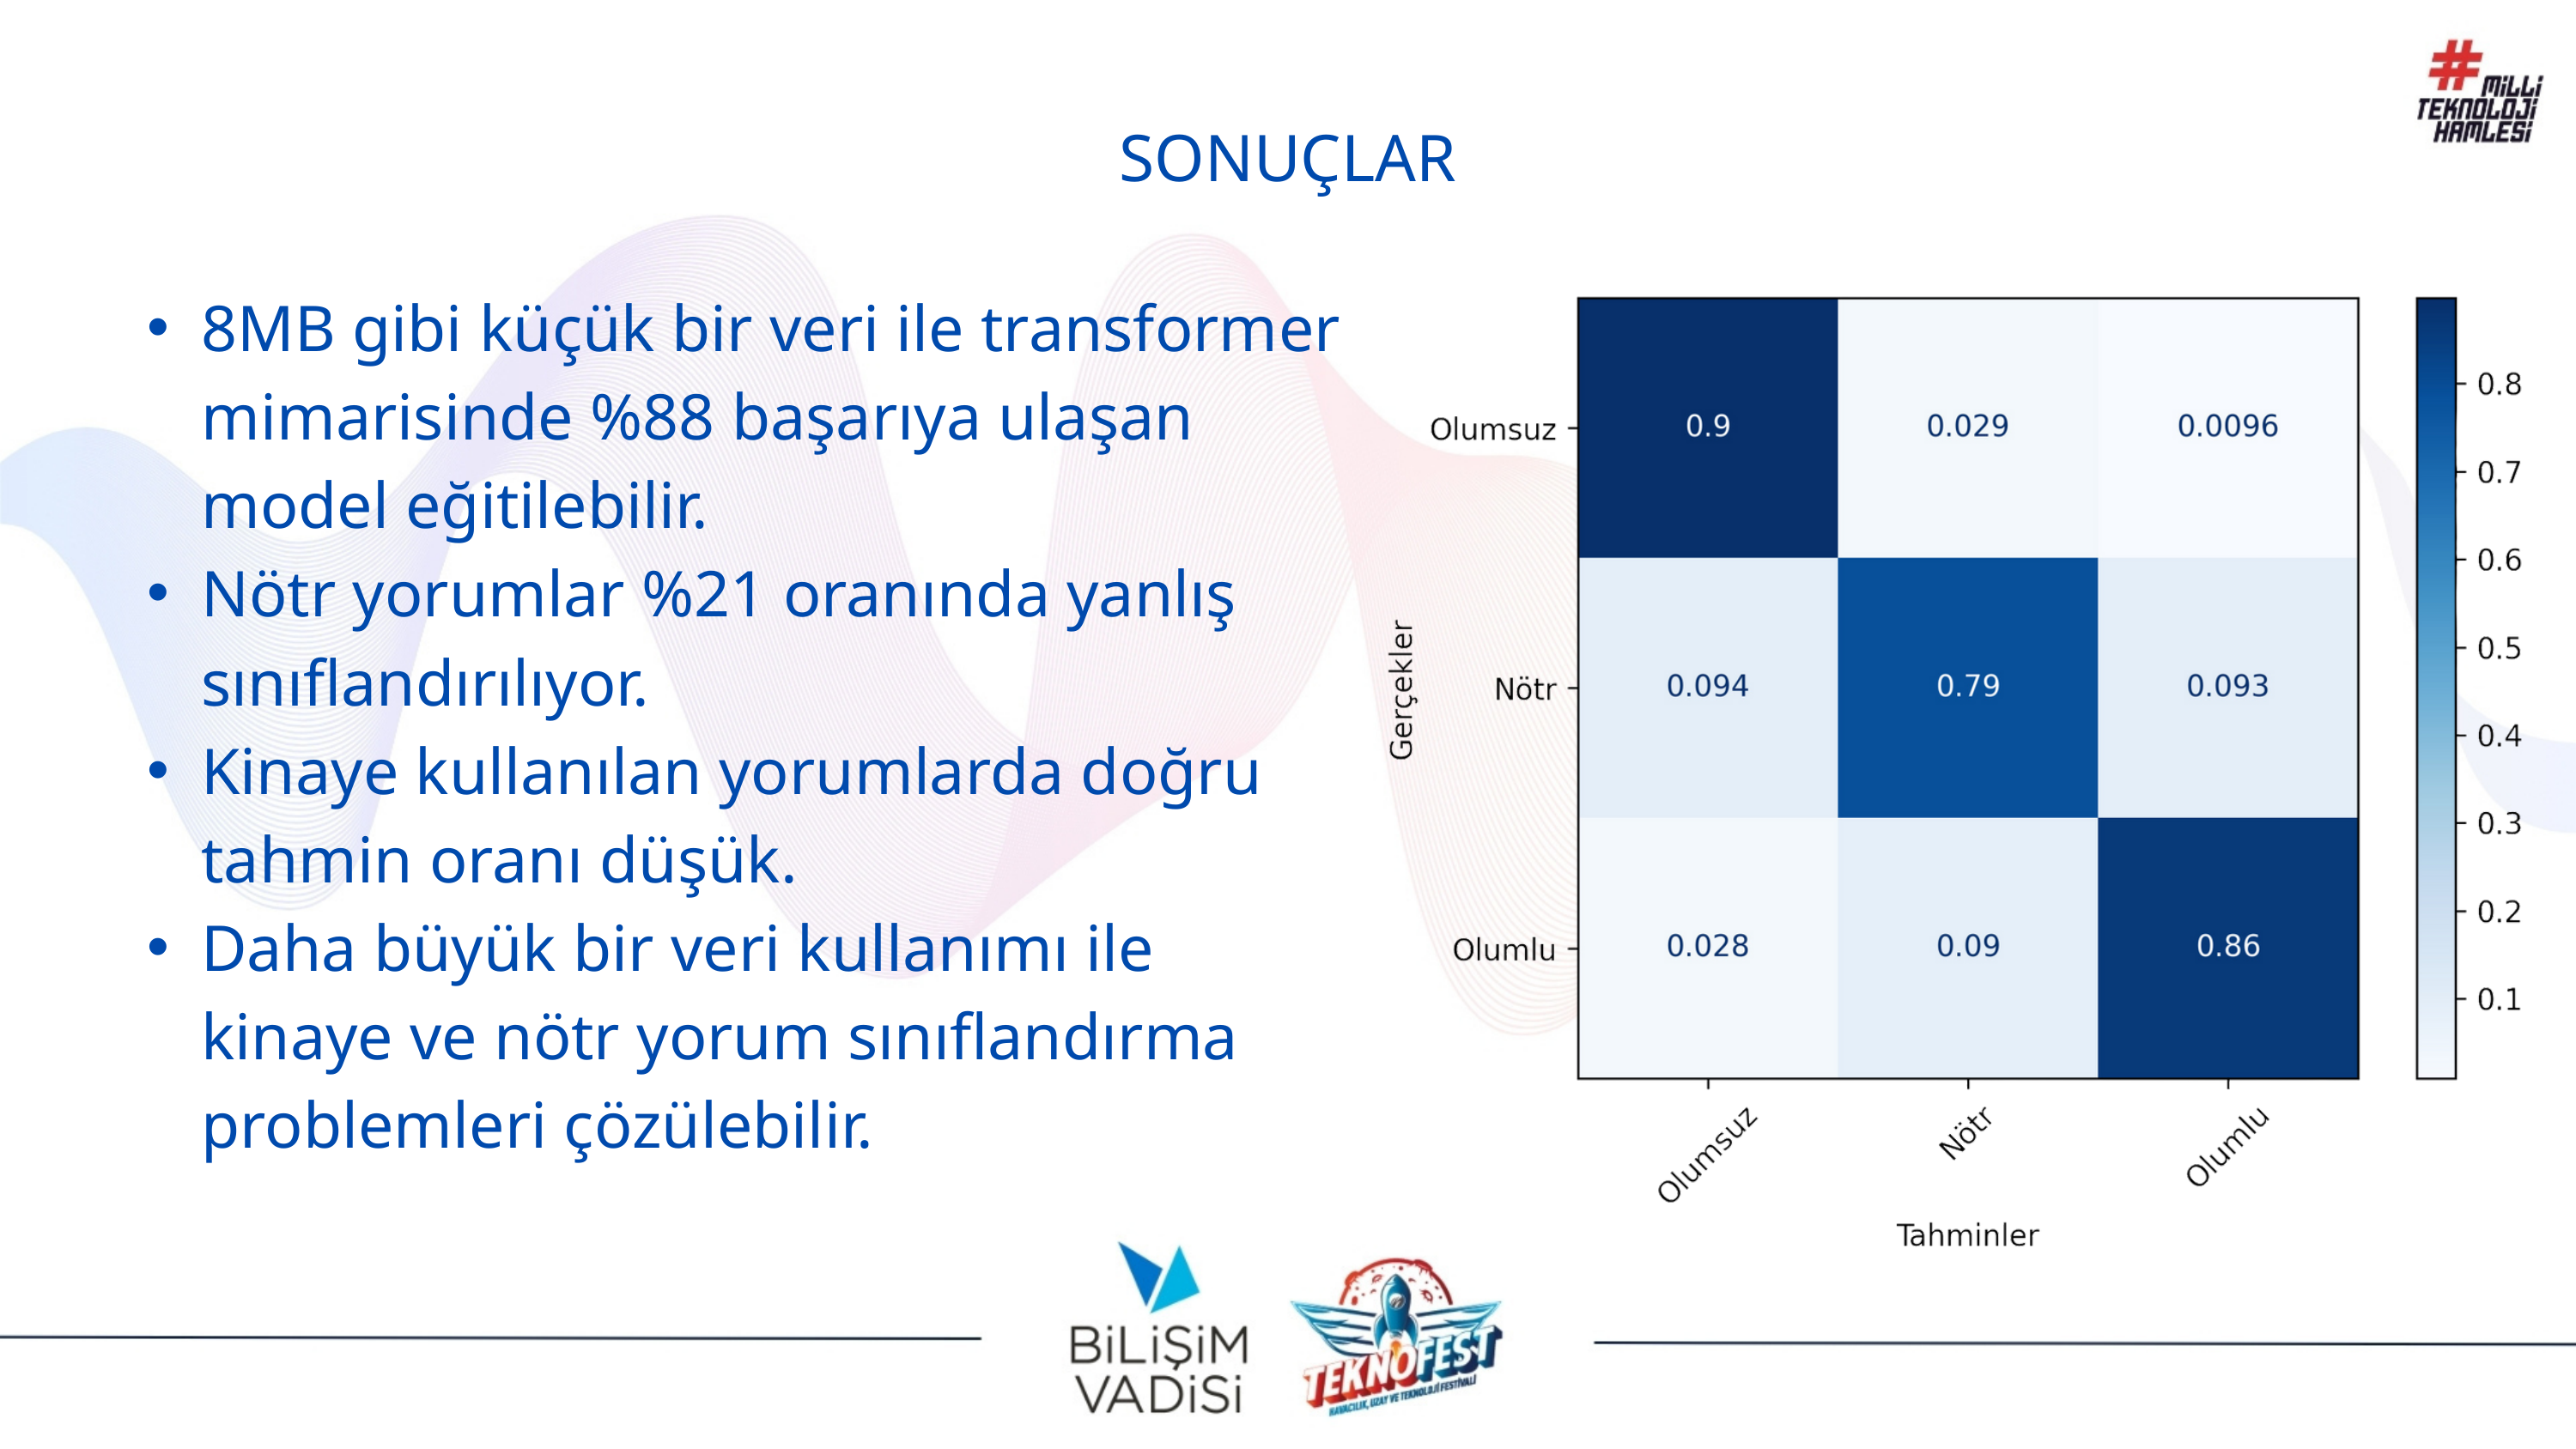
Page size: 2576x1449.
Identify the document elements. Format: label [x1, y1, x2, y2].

text_box [0, 0, 2576, 1449]
